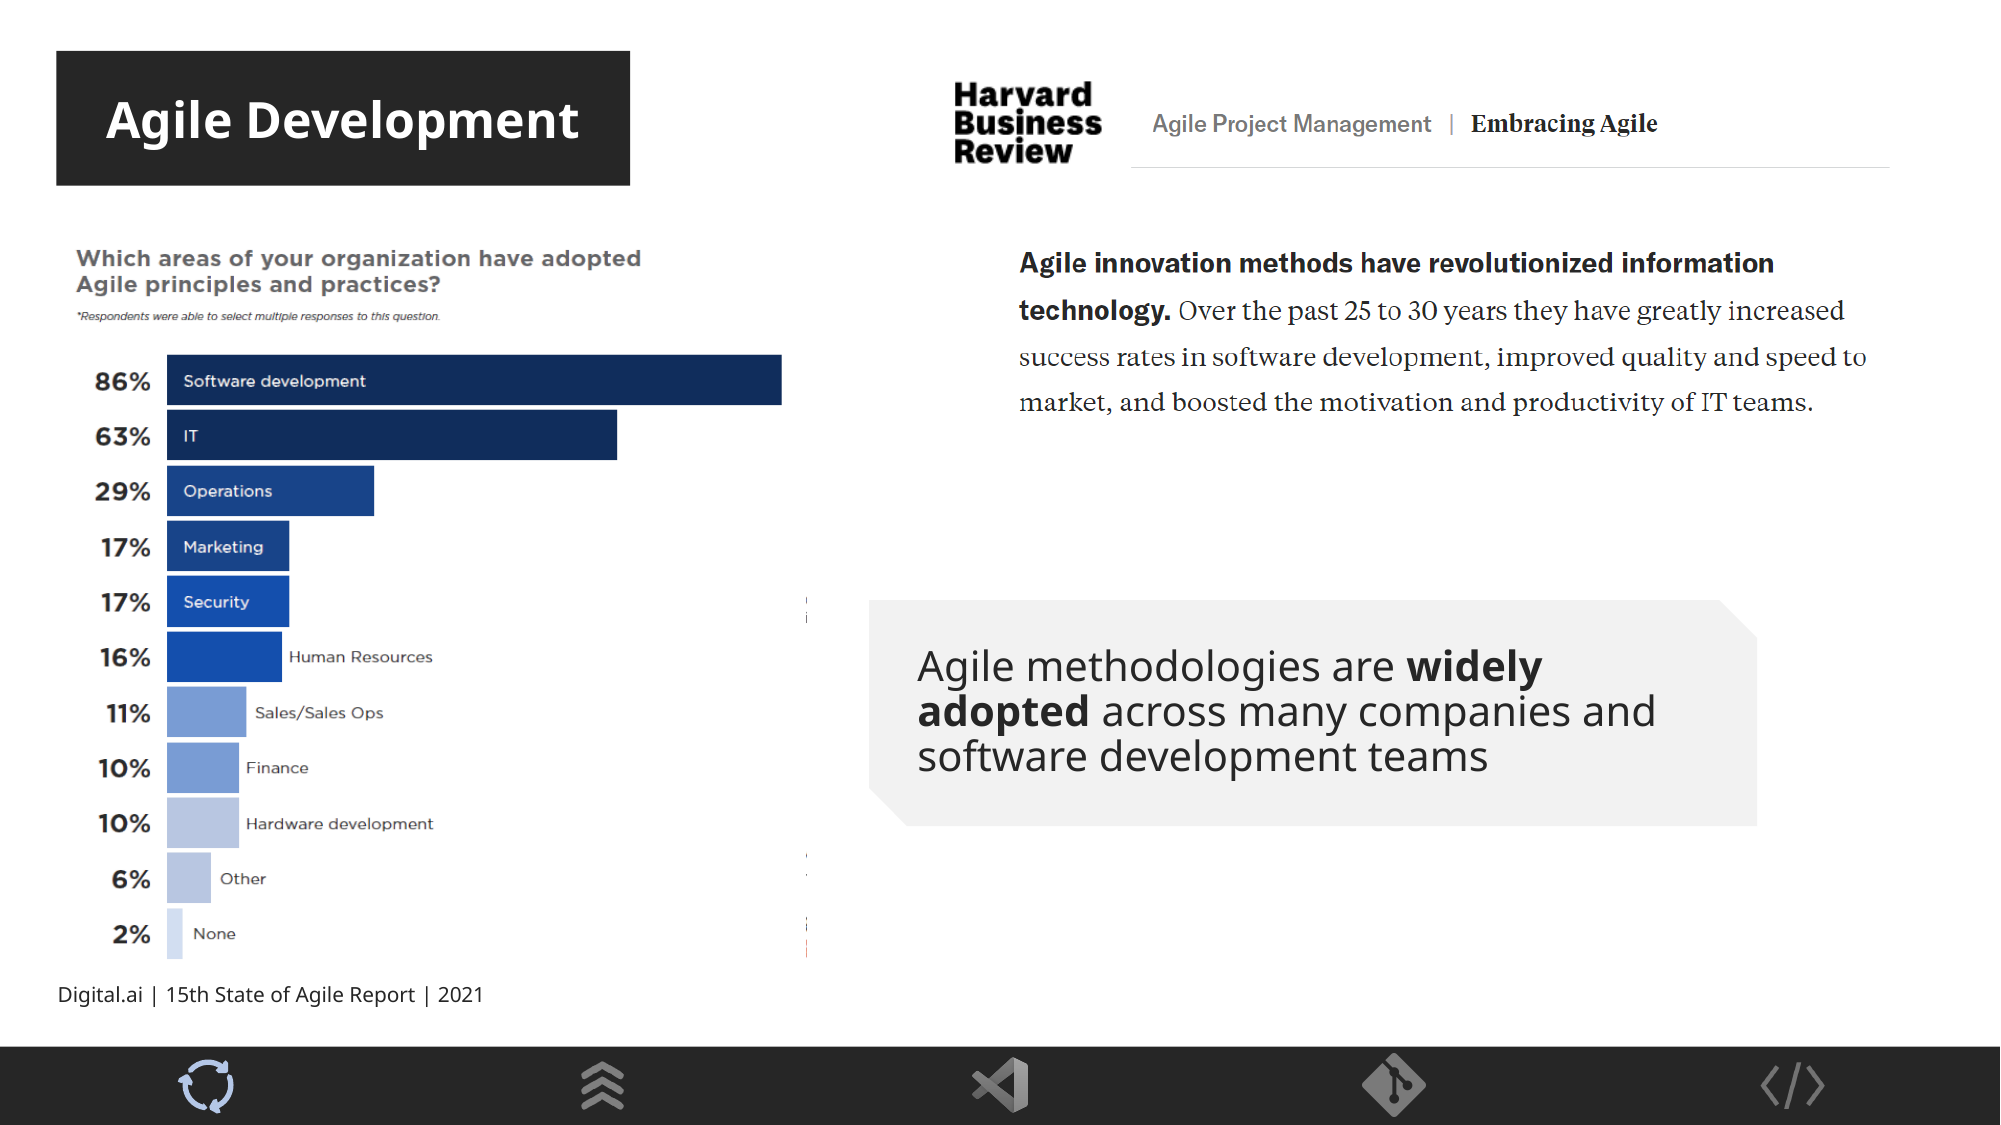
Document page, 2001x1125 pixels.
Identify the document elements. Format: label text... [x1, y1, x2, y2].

picture [1756, 1049, 1829, 1122]
picture [1362, 1053, 1426, 1117]
text_box Digital.ai | 15th State of Agile Report | 2021 [42, 974, 506, 1014]
text_box [869, 600, 1758, 827]
text_box [0, 1045, 2000, 1125]
picture [573, 1057, 631, 1114]
text_box Agile methodologies are widely adopted across many companies and software development teams [902, 630, 1730, 796]
picture [928, 50, 1890, 435]
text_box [167, 1046, 246, 1125]
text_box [56, 228, 807, 983]
picture [972, 1057, 1028, 1113]
text_box Agile Development [55, 50, 631, 187]
